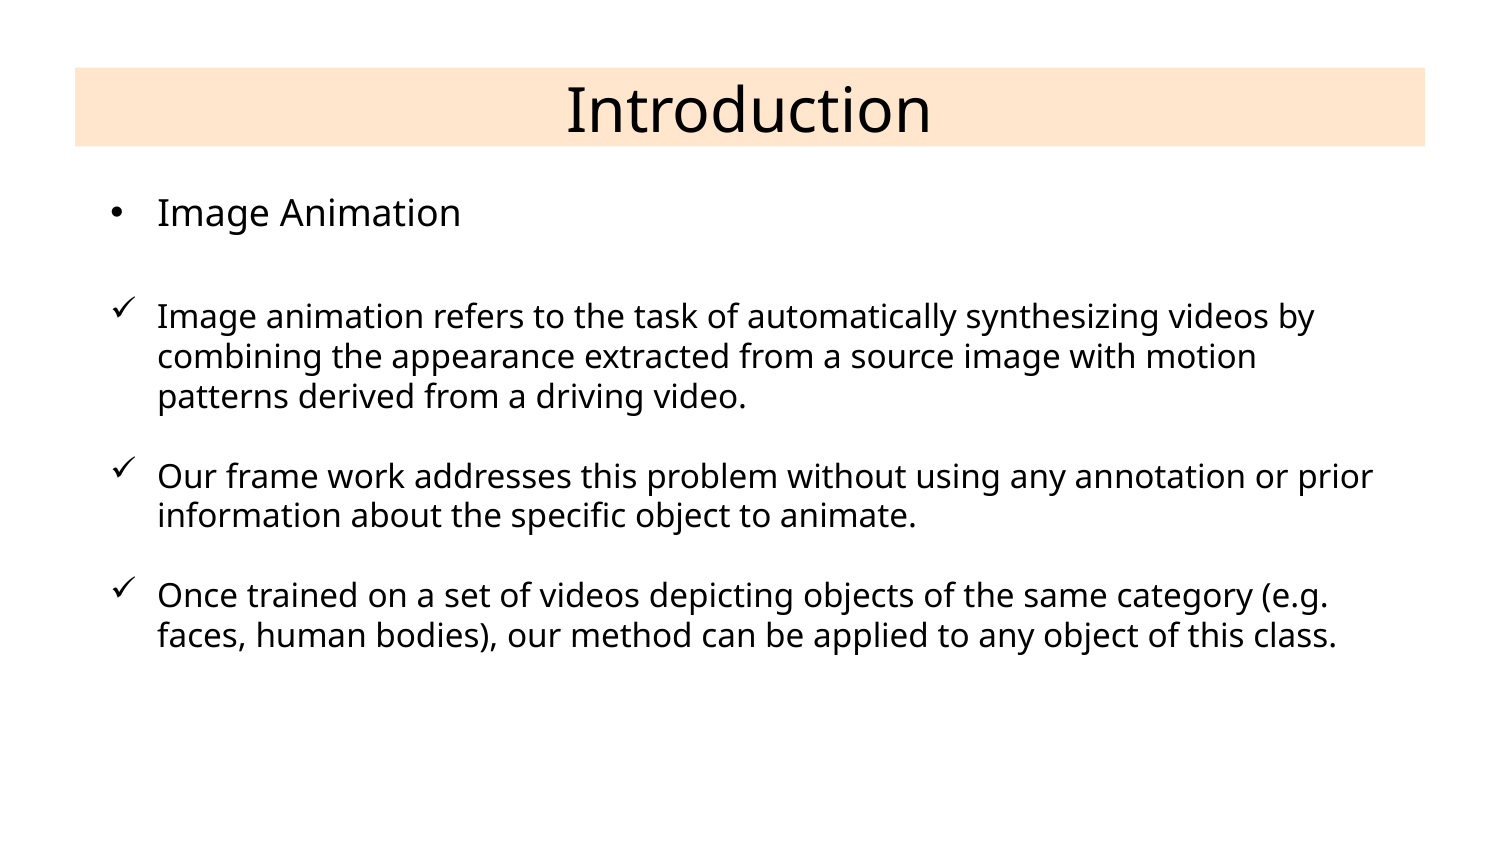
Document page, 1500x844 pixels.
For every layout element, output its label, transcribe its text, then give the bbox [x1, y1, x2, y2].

text_box Image animation refers to the task of automatically synthesizing videos by combining the appearance extracted from a source image with motion patterns derived from a driving video. Our frame work addresses this problem without using any annotation or prior information about the specific object to animate. Once trained on a set of videos depicting objects of the same category (e.g. faces, human bodies), our method can be applied to any object of this class. [95, 287, 1399, 697]
text_box Image Animation [95, 181, 478, 242]
title Introduction [75, 67, 1425, 147]
